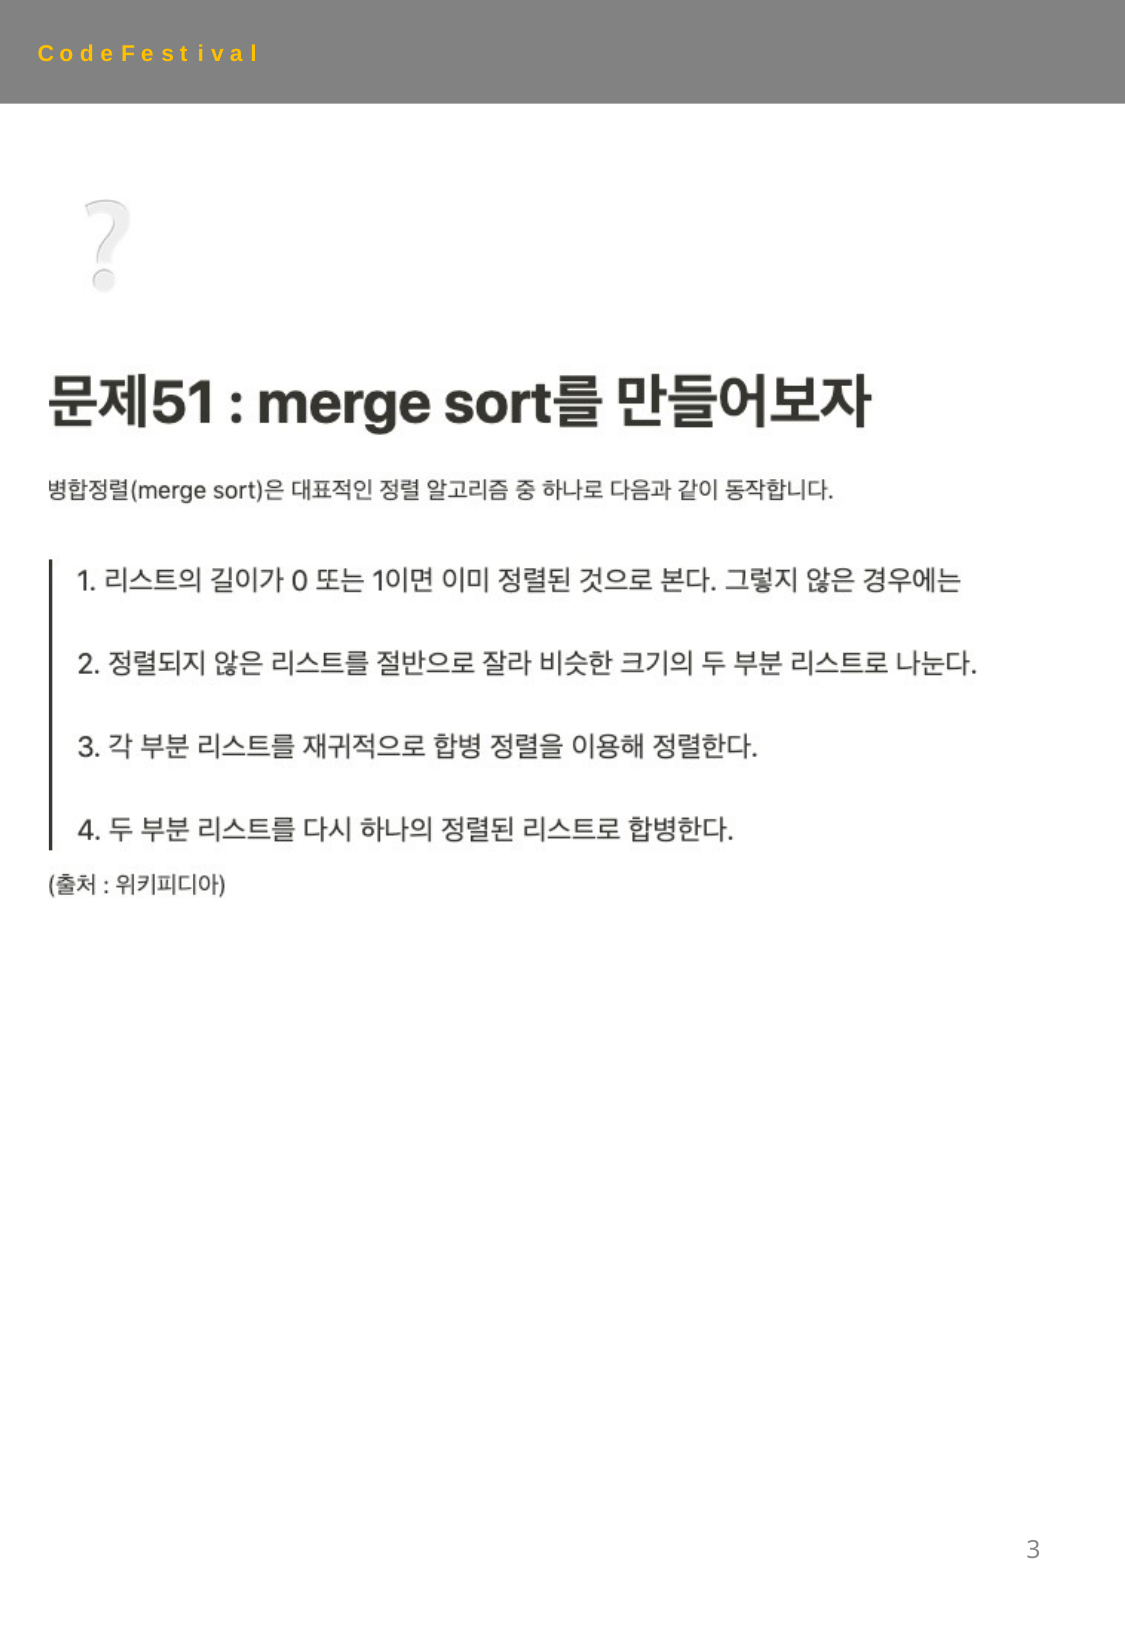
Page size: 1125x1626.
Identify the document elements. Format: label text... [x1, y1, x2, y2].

text_box [48, 199, 977, 898]
text_box C o d e F e s t i v a l [35, 36, 264, 67]
slide_number 10 [1020, 1529, 1062, 1625]
